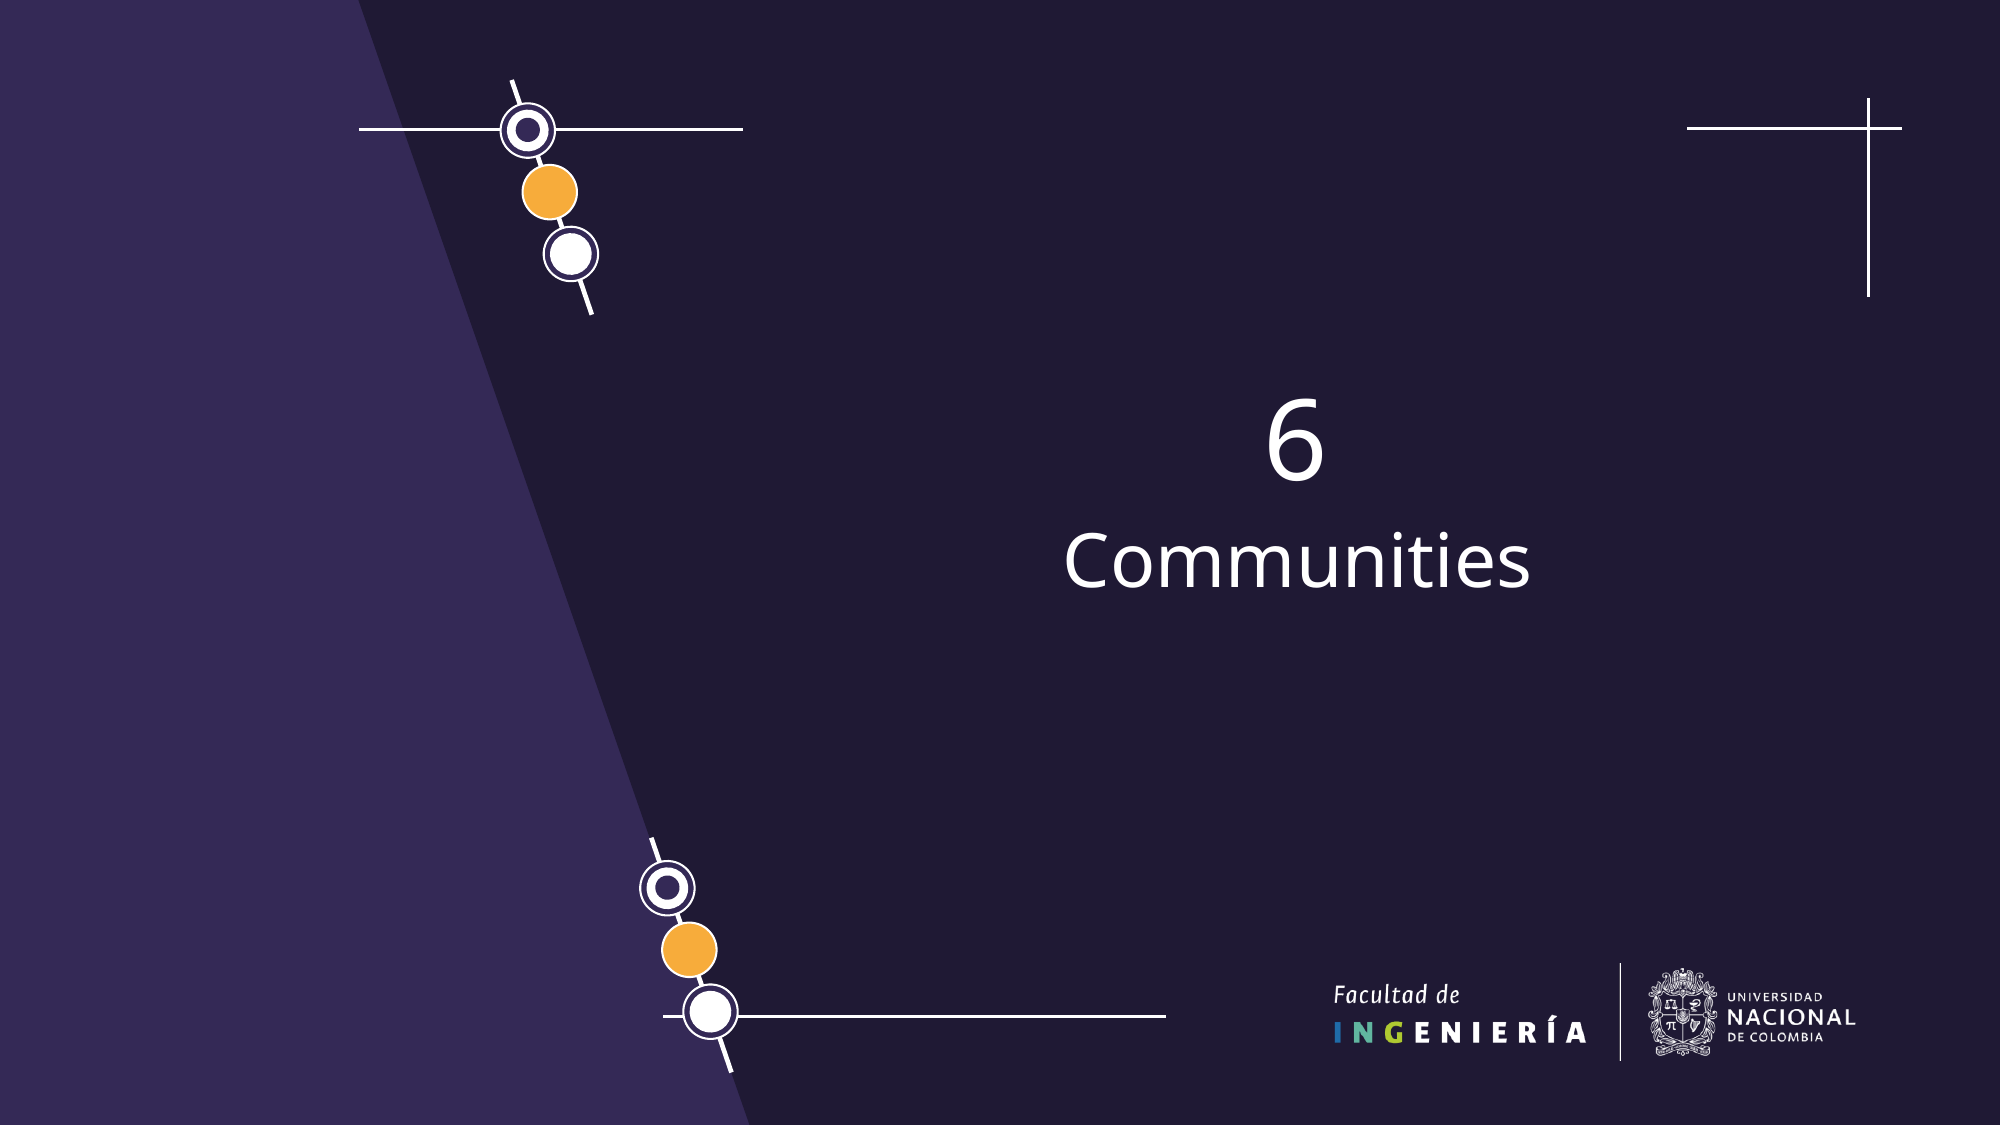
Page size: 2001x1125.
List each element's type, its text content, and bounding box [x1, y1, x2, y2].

subtitle 6 [723, 360, 1869, 498]
title Communities [723, 515, 1872, 606]
picture [1333, 963, 1872, 1061]
